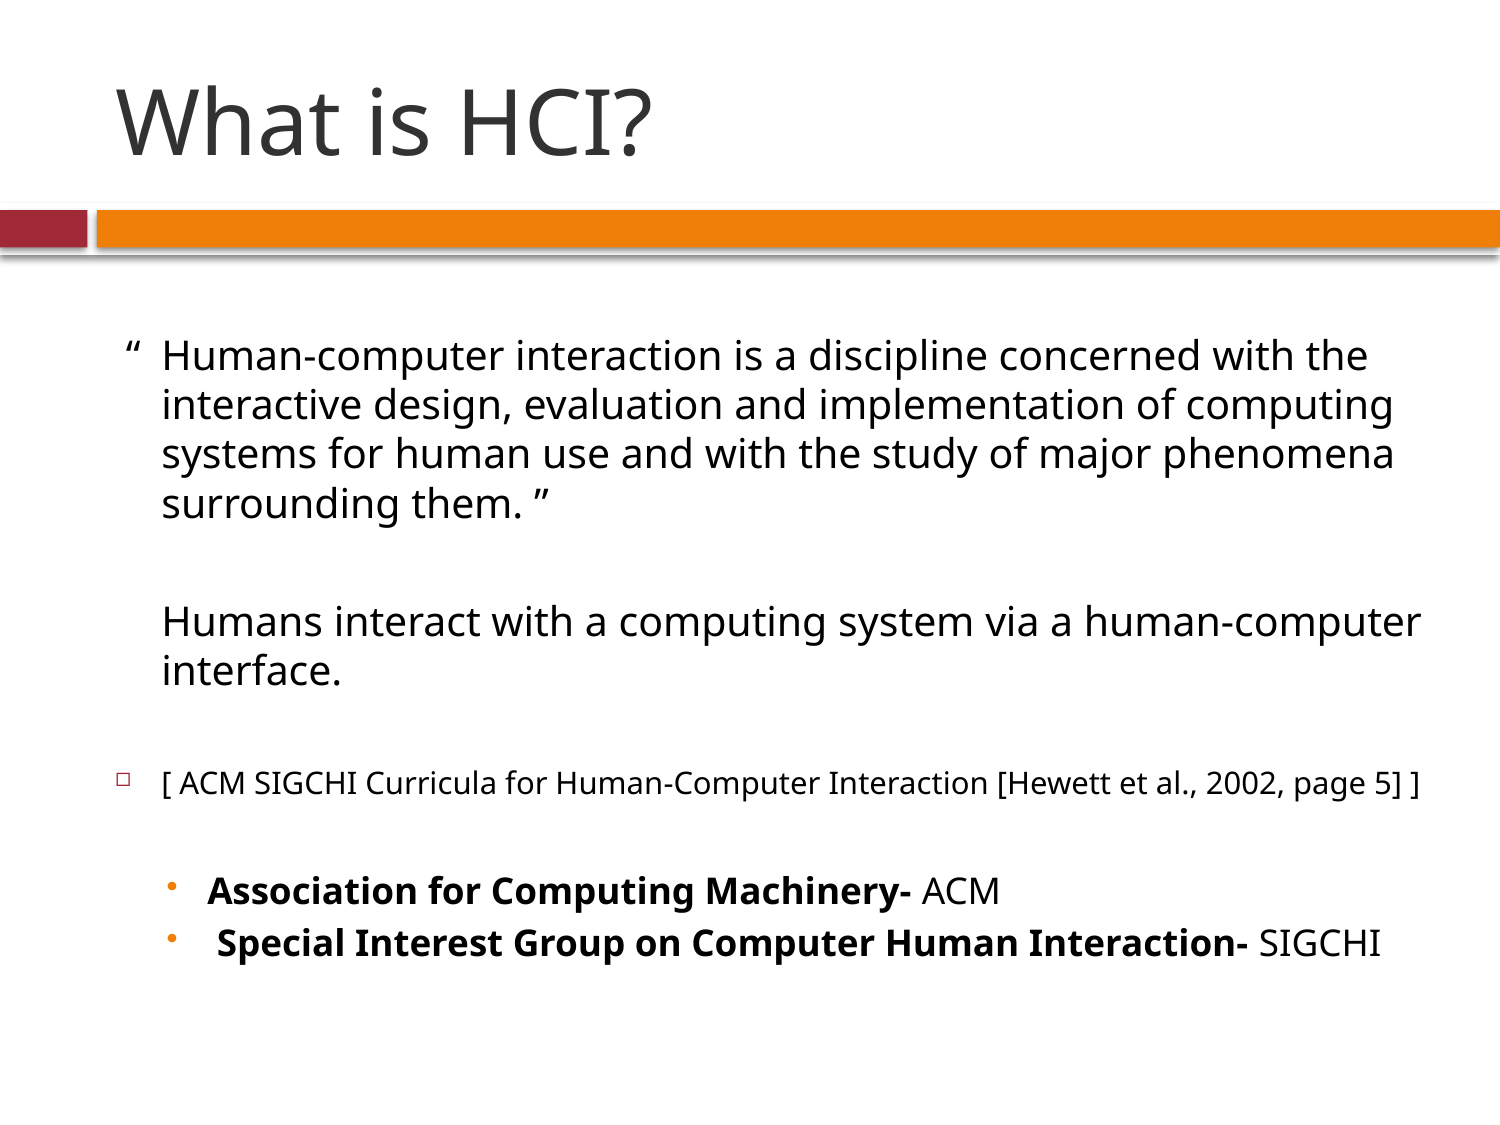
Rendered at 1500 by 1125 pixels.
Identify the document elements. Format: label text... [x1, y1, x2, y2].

list “ Human-computer interaction is a discipline concerned with the interactive design, evaluation and implementation of computing systems for human use and with the study of major phenomena surrounding them. ” Humans interact with a computing system via a human-computer interface. [ ACM SIGCHI Curricula for Human-Computer Interaction [Hewett et al., 2002, page 5] ] Association for Computing Machinery- ACM Special Interest Group on Computer Human Interaction- SIGCHI [100, 262, 1438, 1000]
title What is HCI? [100, 37, 1438, 200]
